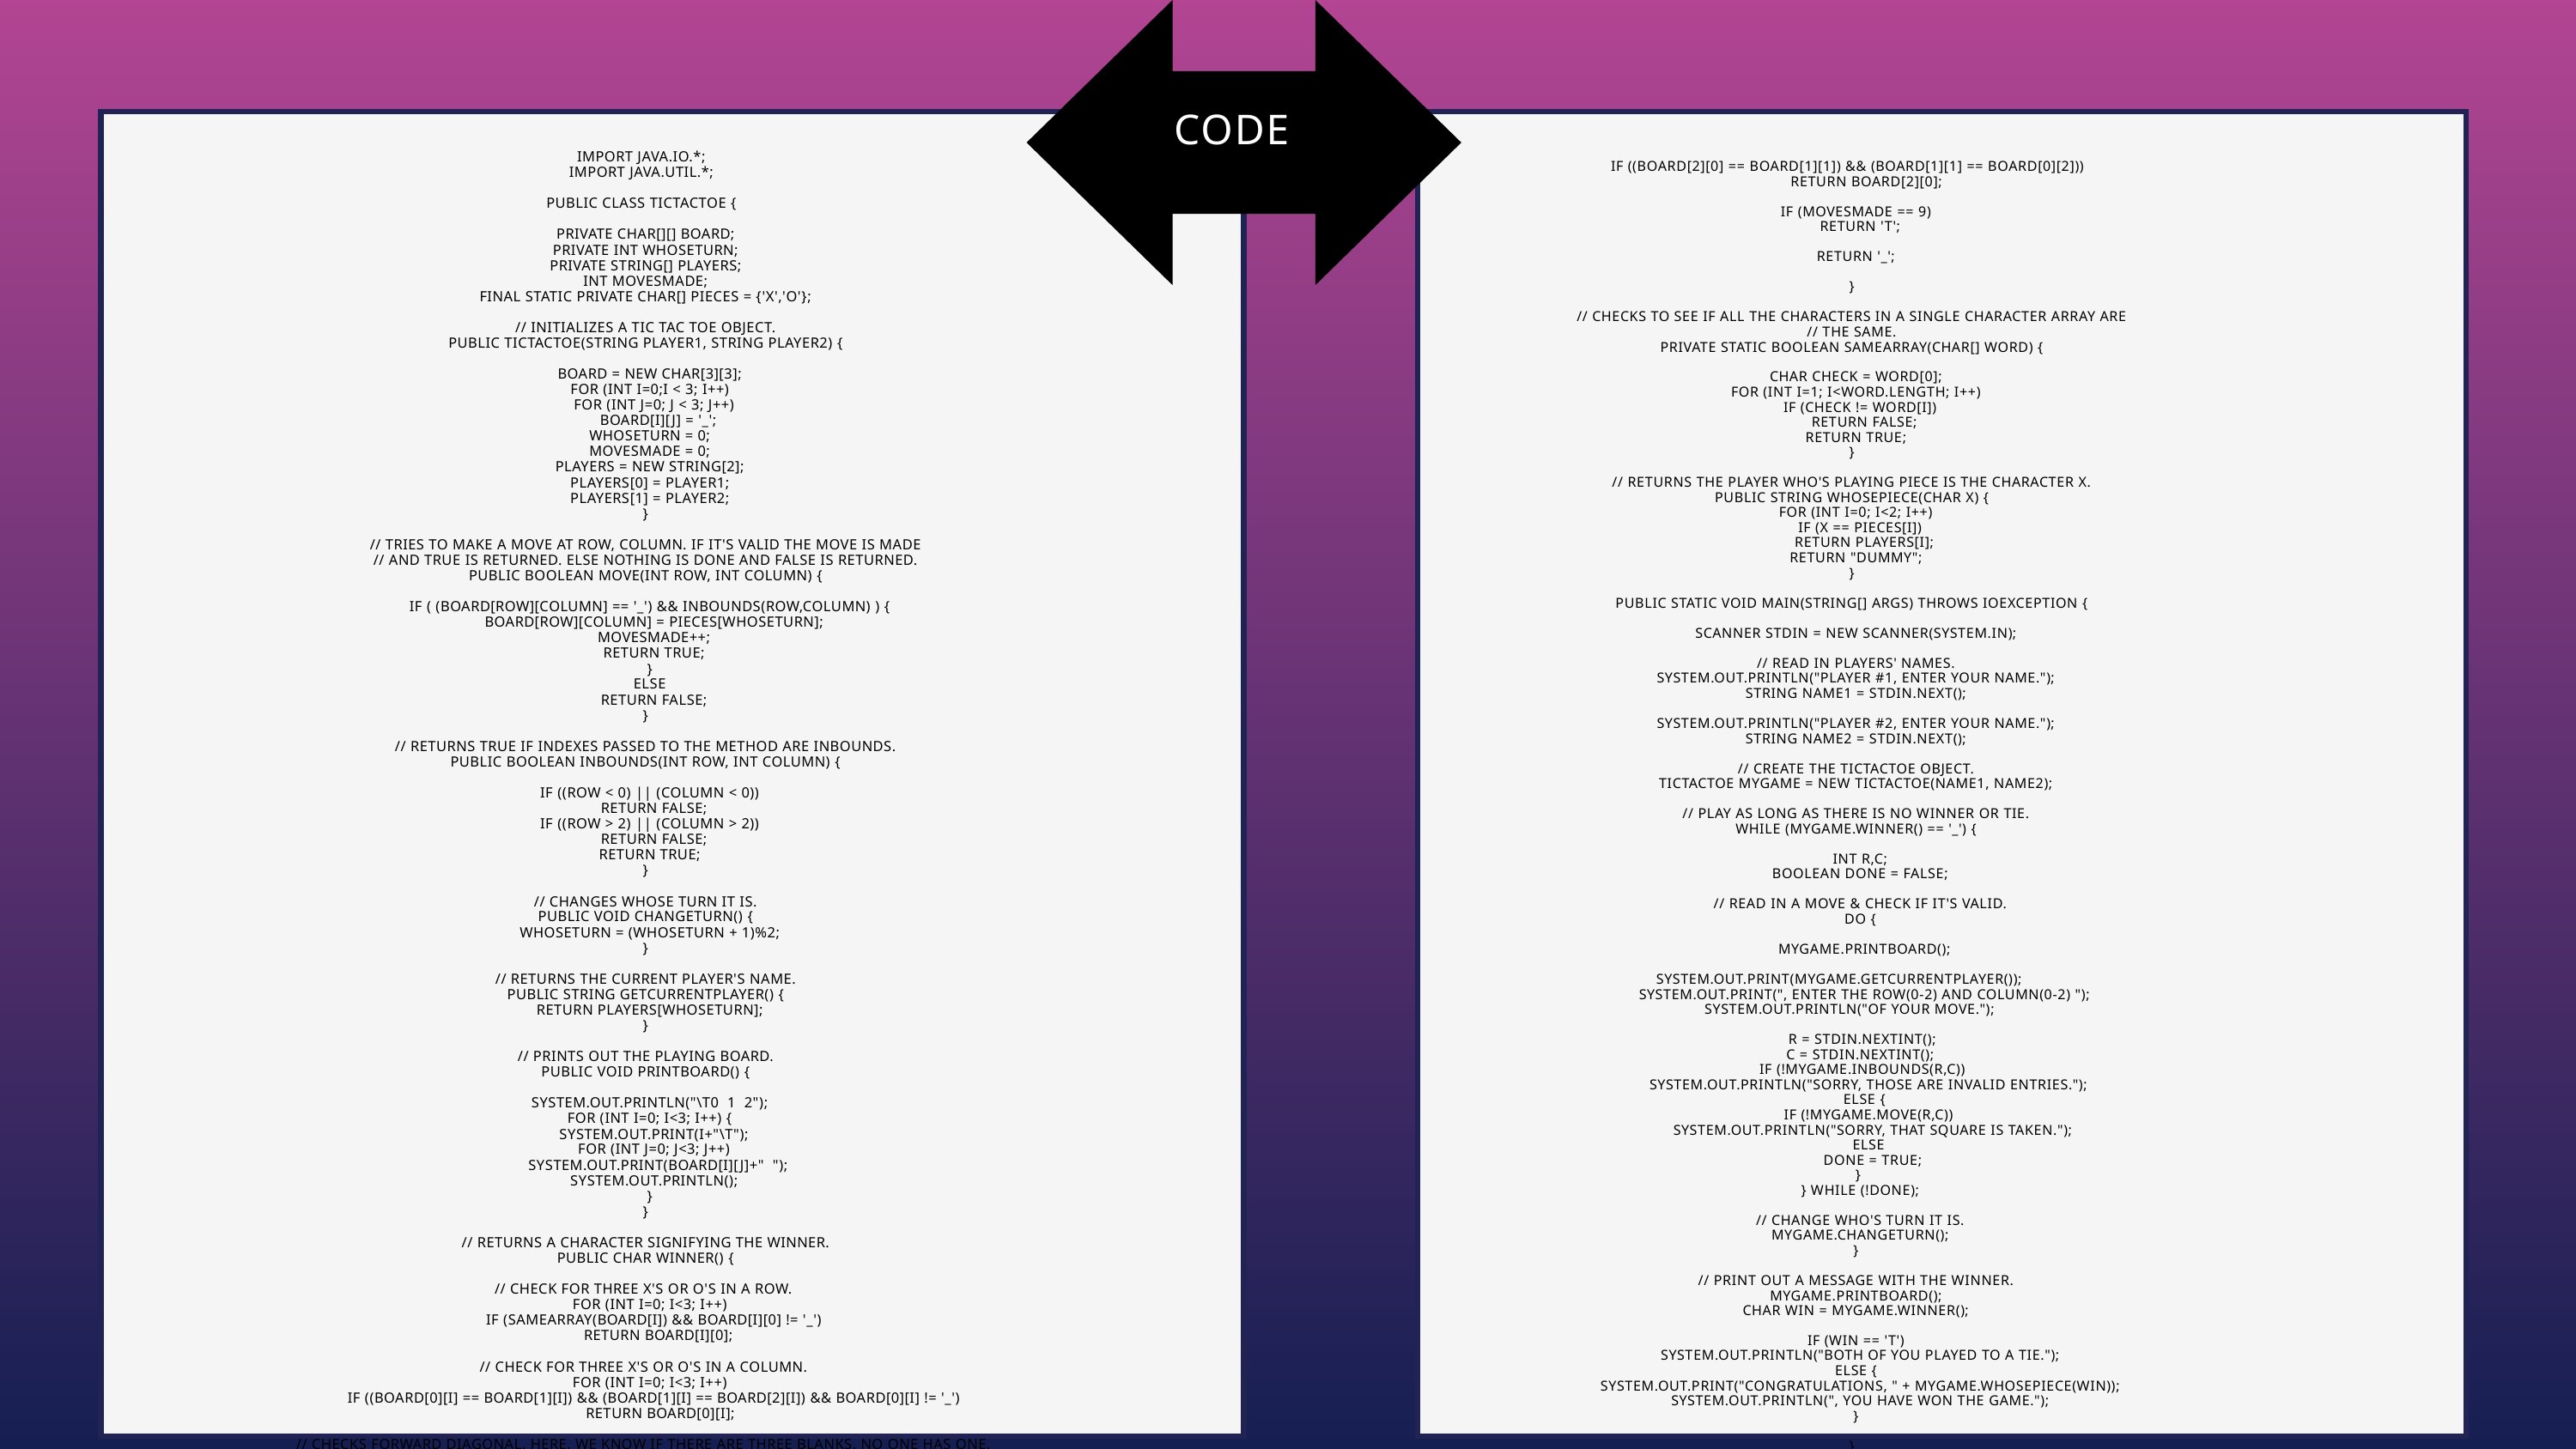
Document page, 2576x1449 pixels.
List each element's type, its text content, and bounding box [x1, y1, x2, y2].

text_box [1417, 112, 2467, 1437]
text_box IF ((BOARD[2][0] == BOARD[1][1]) && (BOARD[1][1] == BOARD[0][2])) RETURN BOARD[2][0]; IF (MOVESMADE == 9) RETURN 'T'; RETURN '_'; } // CHECKS TO SEE IF ALL THE CHARACTERS IN A SINGLE CHARACTER ARRAY ARE // THE SAME. PRIVATE STATIC BOOLEAN SAMEARRAY(CHAR[] WORD) { CHAR CHECK = WORD[0]; FOR (INT I=1; I<WORD.LENGTH; I++) IF (CHECK != WORD[I]) RETURN FALSE; RETURN TRUE; } // RETURNS THE PLAYER WHO'S PLAYING PIECE IS THE CHARACTER X. PUBLIC STRING WHOSEPIECE(CHAR X) { FOR (INT I=0; I<2; I++) IF (X == PIECES[I]) RETURN PLAYERS[I]; RETURN "DUMMY"; } PUBLIC STATIC VOID MAIN(STRING[] ARGS) THROWS IOEXCEPTION { SCANNER STDIN = NEW SCANNER(SYSTEM.IN); // READ IN PLAYERS' NAMES. SYSTEM.OUT.PRINTLN("PLAYER #1, ENTER YOUR NAME."); STRING NAME1 = STDIN.NEXT(); SYSTEM.OUT.PRINTLN("PLAYER #2, ENTER YOUR NAME."); STRING NAME2 = STDIN.NEXT(); // CREATE THE TICTACTOE OBJECT. TICTACTOE MYGAME = NEW TICTACTOE(NAME1, NAME2); // PLAY AS LONG AS THERE IS NO WINNER OR TIE. WHILE (MYGAME.WINNER() == '_') { INT R,C; BOOLEAN DONE = FALSE; // READ IN A MOVE & CHECK IF IT'S VALID. DO { MYGAME.PRINTBOARD(); SYSTEM.OUT.PRINT(MYGAME.GETCURRENTPLAYER()); SYSTEM.OUT.PRINT(", ENTER THE ROW(0-2) AND COLUMN(0-2) "); SYSTEM.OUT.PRINTLN("OF YOUR MOVE."); R = STDIN.NEXTINT(); C = STDIN.NEXTINT(); IF (!MYGAME.INBOUNDS(R,C)) SYSTEM.OUT.PRINTLN("SORRY, THOSE ARE INVALID ENTRIES."); ELSE { IF (!MYGAME.MOVE(R,C)) SYSTEM.OUT.PRINTLN("SORRY, THAT SQUARE IS TAKEN."); ELSE DONE = TRUE; } } WHILE (!DONE); // CHANGE WHO'S TURN IT IS. MYGAME.CHANGETURN(); } // PRINT OUT A MESSAGE WITH THE WINNER. MYGAME.PRINTBOARD(); CHAR WIN = MYGAME.WINNER(); IF (WIN == 'T') SYSTEM.OUT.PRINTLN("BOTH OF YOU PLAYED TO A TIE."); ELSE { SYSTEM.OUT.PRINT("CONGRATULATIONS, " + MYGAME.WHOSEPIECE(WIN)); SYSTEM.OUT.PRINTLN(", YOU HAVE WON THE GAME."); } } } [1394, 293, 2301, 1449]
text_box IMPORT JAVA.IO.*; IMPORT JAVA.UTIL.*; PUBLIC CLASS TICTACTOE { PRIVATE CHAR[][] BOARD; PRIVATE INT WHOSETURN; PRIVATE STRING[] PLAYERS; INT MOVESMADE; FINAL STATIC PRIVATE CHAR[] PIECES = {'X','O'}; // INITIALIZES A TIC TAC TOE OBJECT. PUBLIC TICTACTOE(STRING PLAYER1, STRING PLAYER2) { BOARD = NEW CHAR[3][3]; FOR (INT I=0;I < 3; I++) FOR (INT J=0; J < 3; J++) BOARD[I][J] = '_'; WHOSETURN = 0; MOVESMADE = 0; PLAYERS = NEW STRING[2]; PLAYERS[0] = PLAYER1; PLAYERS[1] = PLAYER2; } // TRIES TO MAKE A MOVE AT ROW, COLUMN. IF IT'S VALID THE MOVE IS MADE // AND TRUE IS RETURNED. ELSE NOTHING IS DONE AND FALSE IS RETURNED. PUBLIC BOOLEAN MOVE(INT ROW, INT COLUMN) { IF ( (BOARD[ROW][COLUMN] == '_') && INBOUNDS(ROW,COLUMN) ) { BOARD[ROW][COLUMN] = PIECES[WHOSETURN]; MOVESMADE++; RETURN TRUE; } ELSE RETURN FALSE; } // RETURNS TRUE IF INDEXES PASSED TO THE METHOD ARE INBOUNDS. PUBLIC BOOLEAN INBOUNDS(INT ROW, INT COLUMN) { IF ((ROW < 0) || (COLUMN < 0)) RETURN FALSE; IF ((ROW > 2) || (COLUMN > 2)) RETURN FALSE; RETURN TRUE; } // CHANGES WHOSE TURN IT IS. PUBLIC VOID CHANGETURN() { WHOSETURN = (WHOSETURN + 1)%2; } // RETURNS THE CURRENT PLAYER'S NAME. PUBLIC STRING GETCURRENTPLAYER() { RETURN PLAYERS[WHOSETURN]; } // PRINTS OUT THE PLAYING BOARD. PUBLIC VOID PRINTBOARD() { SYSTEM.OUT.PRINTLN("\T0 1 2"); FOR (INT I=0; I<3; I++) { SYSTEM.OUT.PRINT(I+"\T"); FOR (INT J=0; J<3; J++) SYSTEM.OUT.PRINT(BOARD[I][J]+" "); SYSTEM.OUT.PRINTLN(); } } // RETURNS A CHARACTER SIGNIFYING THE WINNER. PUBLIC CHAR WINNER() { // CHECK FOR THREE X'S OR O'S IN A ROW. FOR (INT I=0; I<3; I++) IF (SAMEARRAY(BOARD[I]) && BOARD[I][0] != '_') RETURN BOARD[I][0]; // CHECK FOR THREE X'S OR O'S IN A COLUMN. FOR (INT I=0; I<3; I++) IF ((BOARD[0][I] == BOARD[1][I]) && (BOARD[1][I] == BOARD[2][I]) && BOARD[0][I] != '_') RETURN BOARD[0][I]; // CHECKS FORWARD DIAGONAL. HERE, WE KNOW IF THERE ARE THREE BLANKS, NO ONE HAS ONE. IF ((BOARD[0][0] == BOARD[1][1]) && (BOARD[1][1] == BOARD[2][2])) RETURN BOARD[0][0]; [39, 149, 1244, 1449]
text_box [1026, 0, 1462, 286]
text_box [100, 112, 1244, 1437]
